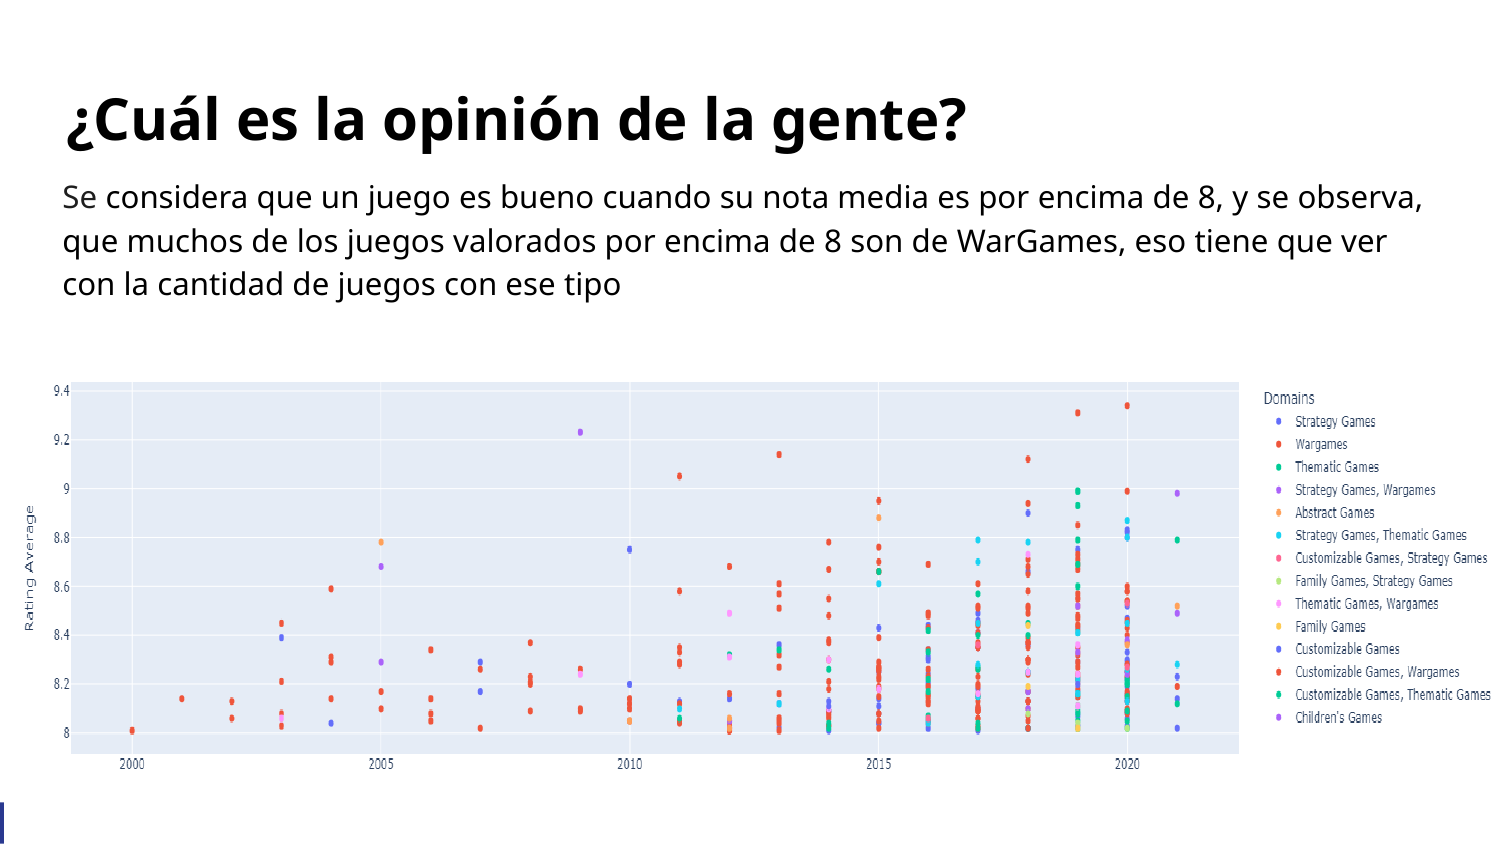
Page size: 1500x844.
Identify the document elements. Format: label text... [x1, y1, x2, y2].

list Se considera que un juego es bueno cuando su nota media es por encima de 8, y se observa, que muchos de los juegos valorados por encima de 8 son de WarGames, eso tiene que ver con la cantidad de juegos con ese tipo [47, 157, 1445, 304]
picture [0, 305, 1500, 844]
title ¿Cuál es la opinión de la gente? [51, 67, 1449, 167]
